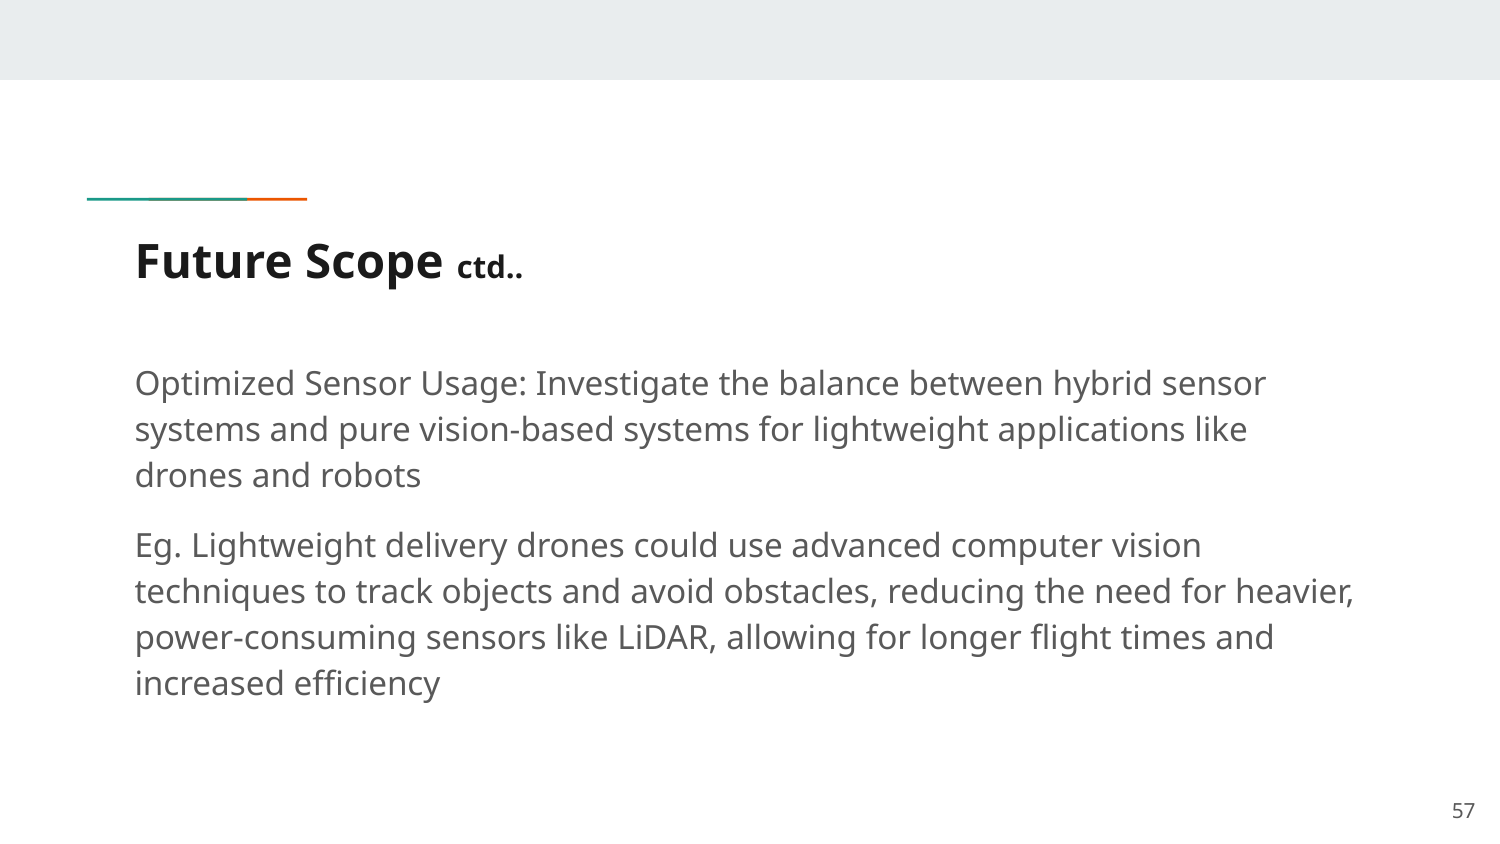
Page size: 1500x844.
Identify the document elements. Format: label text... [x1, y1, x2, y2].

slide_number ‹#› [1400, 779, 1491, 844]
list Optimized Sensor Usage: Investigate the balance between hybrid sensor systems and pure vision-based systems for lightweight applications like drones and robots Eg. Lightweight delivery drones could use advanced computer vision techniques to track objects and avoid obstacles, reducing the need for heavier, power-consuming sensors like LiDAR, allowing for longer flight times and increased efficiency [119, 341, 1381, 712]
title Future Scope ctd.. [119, 216, 1381, 305]
